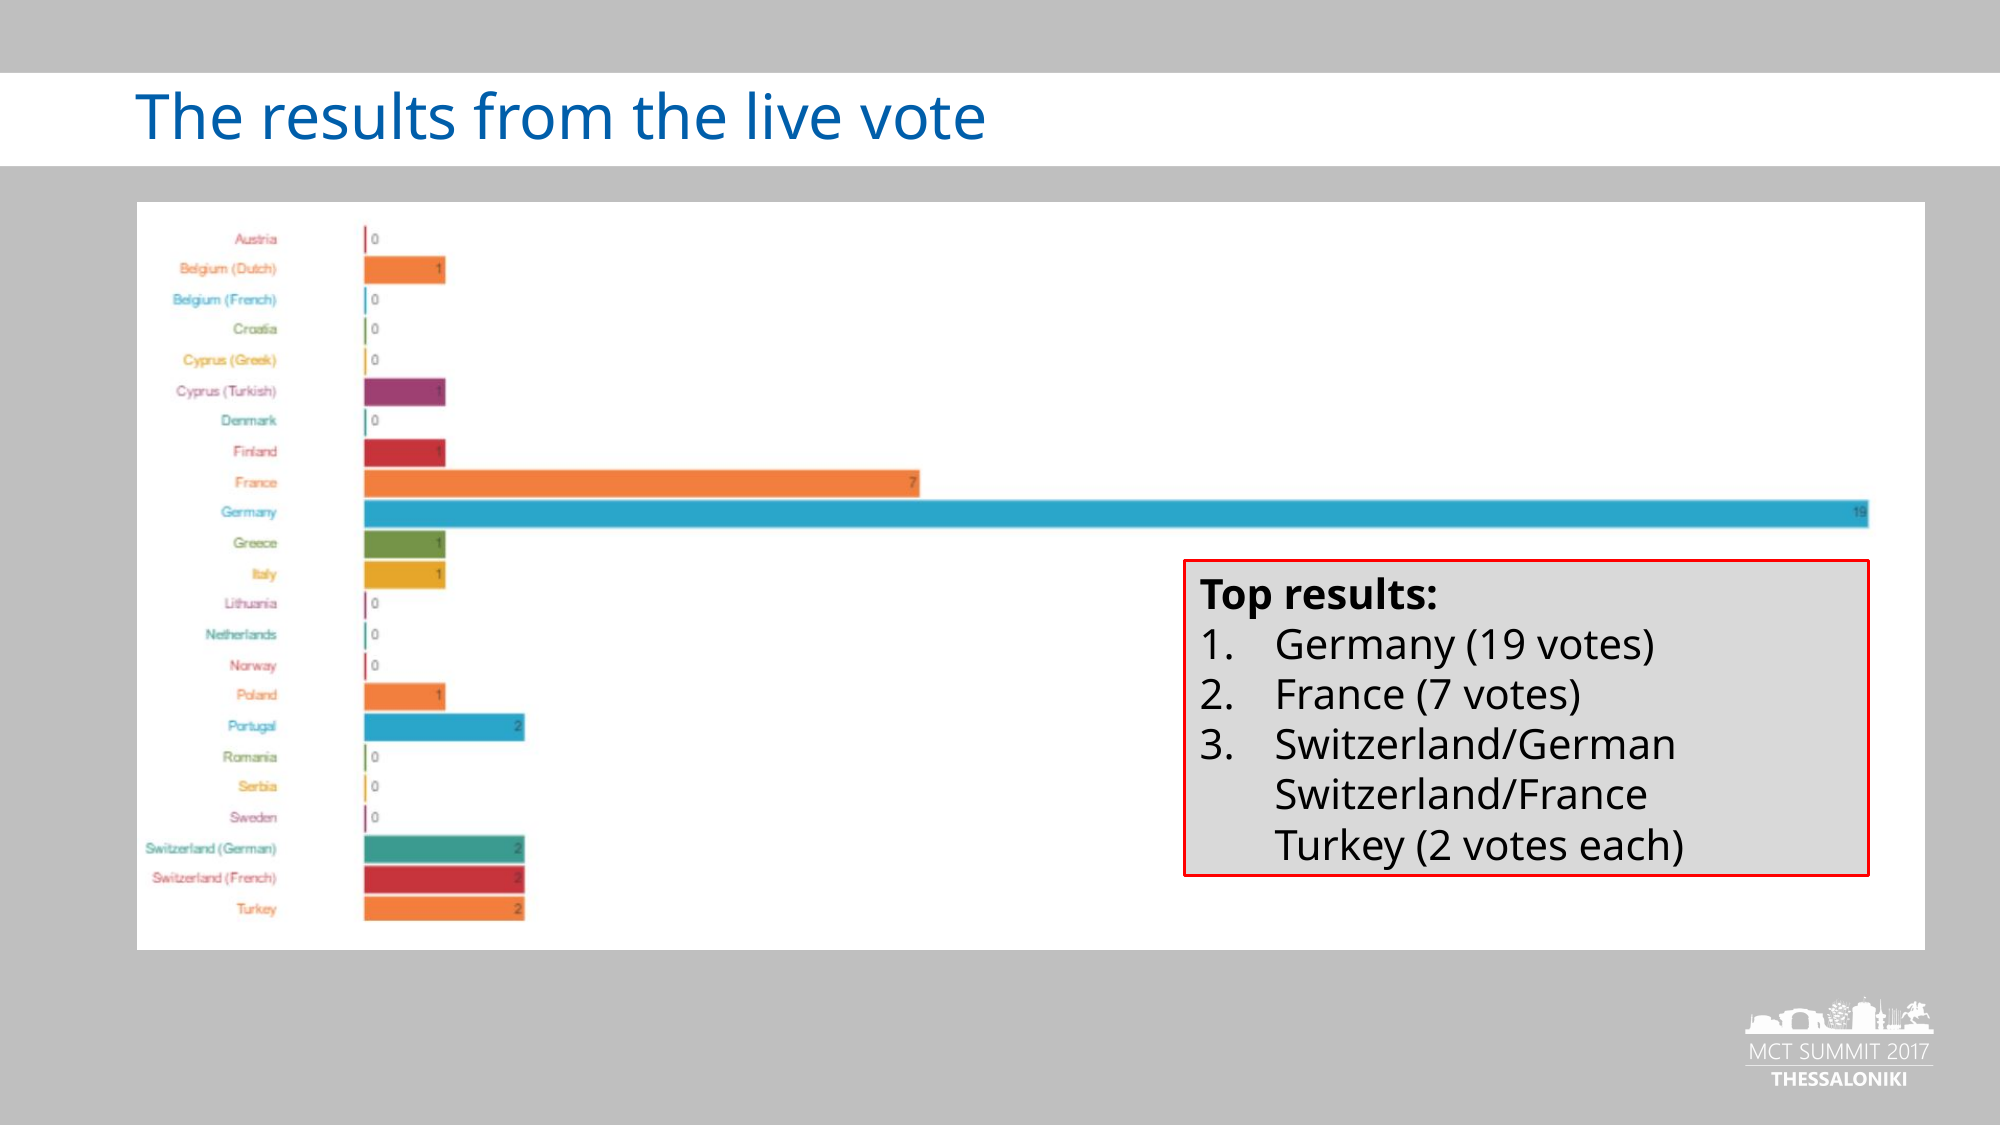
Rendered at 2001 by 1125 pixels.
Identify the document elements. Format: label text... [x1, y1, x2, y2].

title The results from the live vote [0, 72, 2000, 167]
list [137, 202, 1925, 950]
picture [1741, 990, 1938, 1095]
